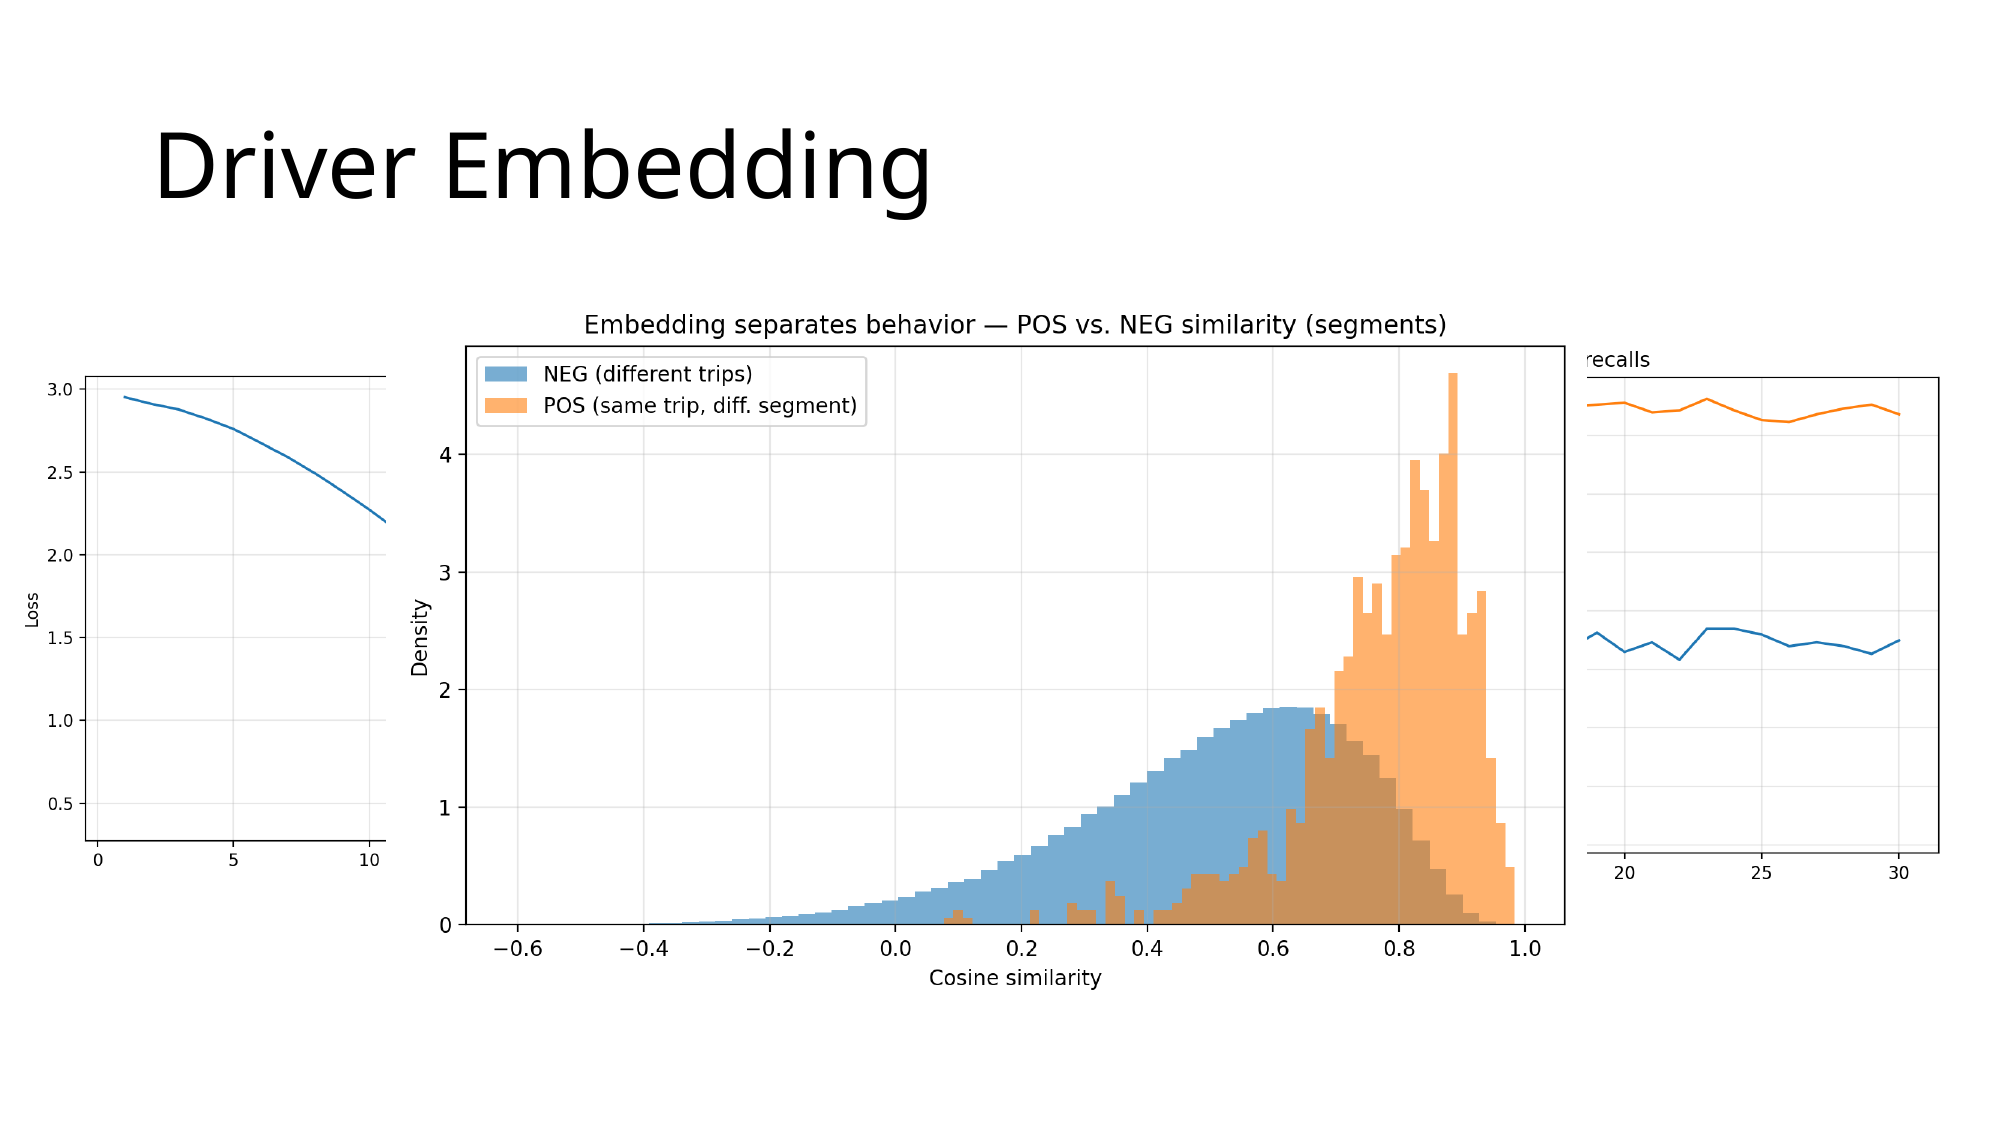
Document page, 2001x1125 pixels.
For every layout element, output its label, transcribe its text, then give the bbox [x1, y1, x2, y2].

title Driver Embedding [137, 59, 1863, 278]
picture [385, 291, 1958, 1013]
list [5, 331, 385, 912]
